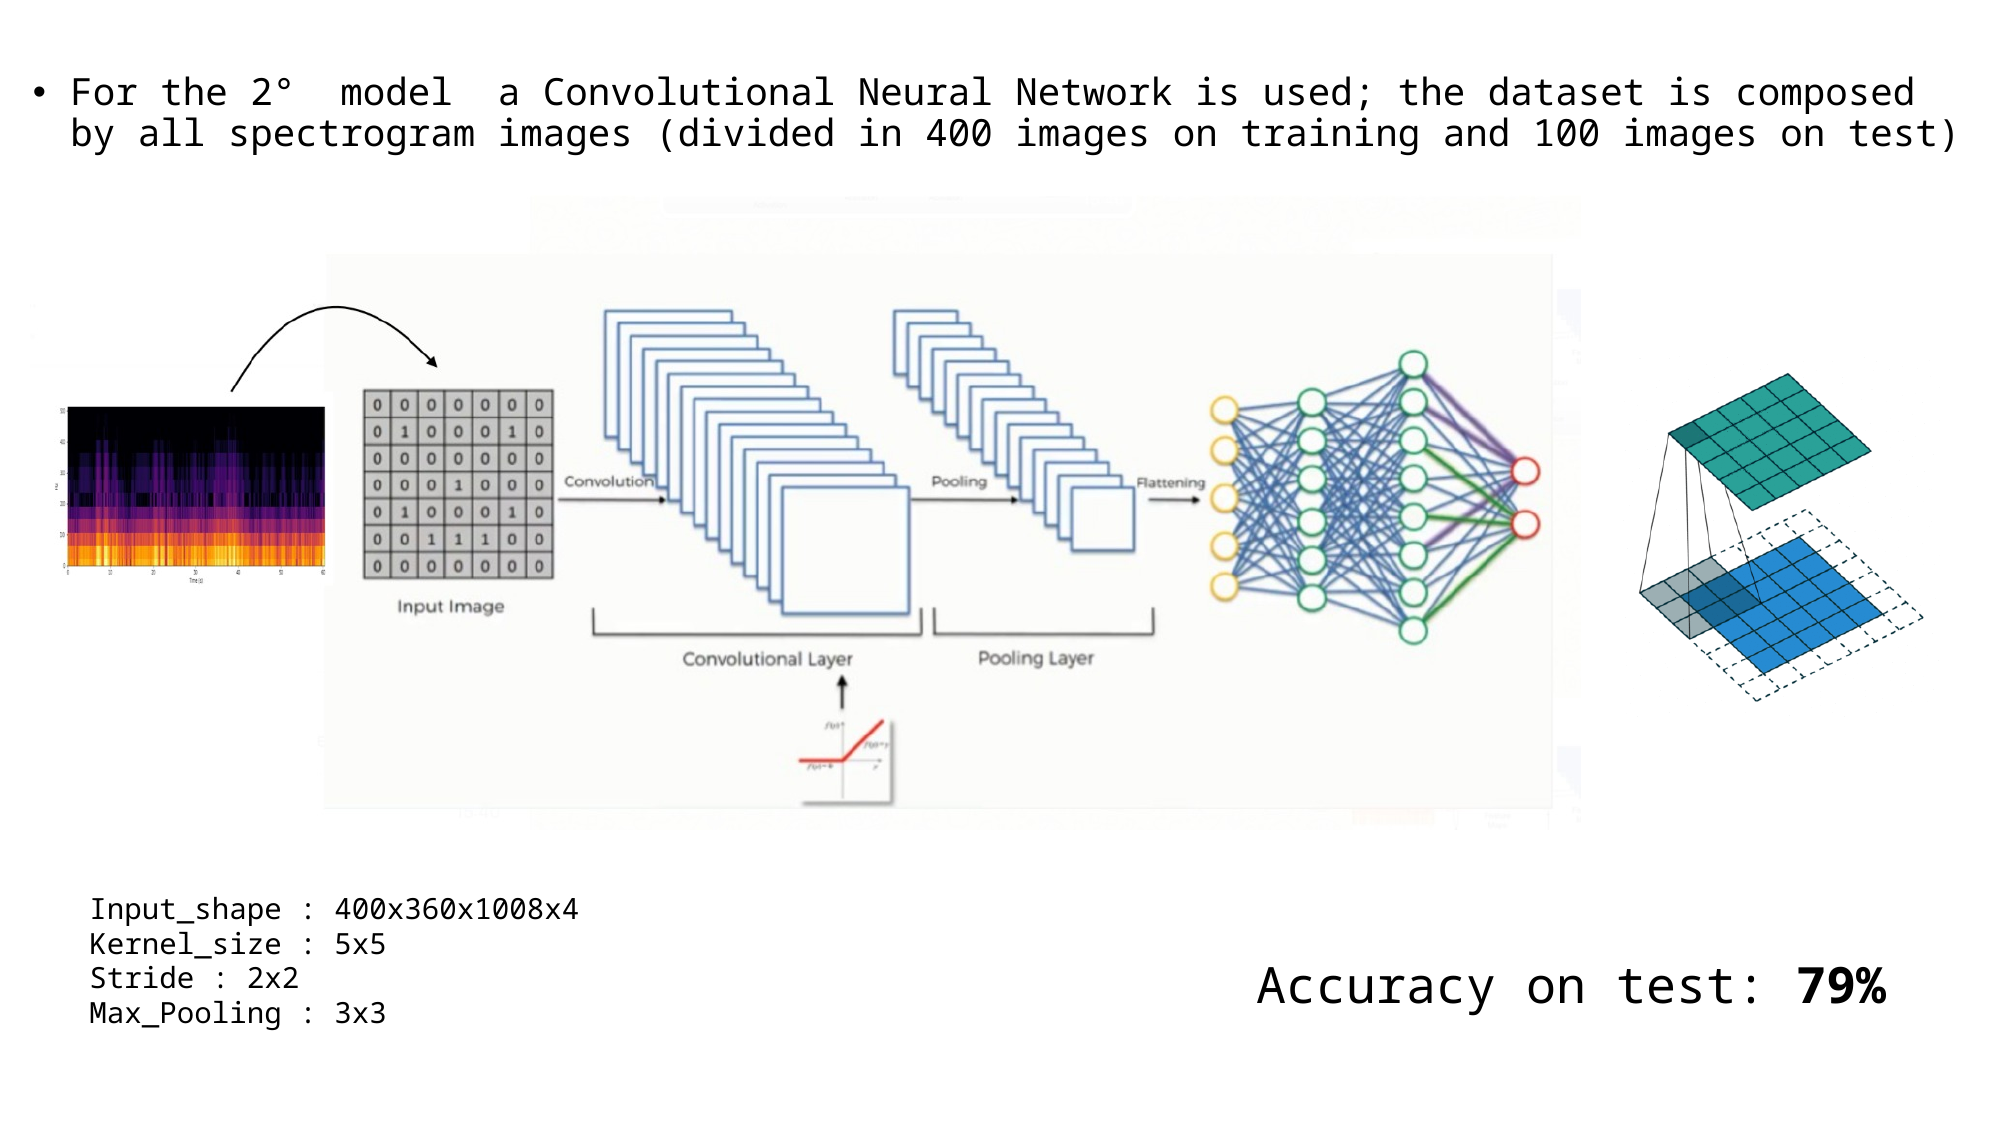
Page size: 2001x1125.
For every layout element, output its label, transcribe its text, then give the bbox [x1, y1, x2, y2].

picture [30, 195, 1581, 830]
text_box Input_shape : 400x360x1008x4 Kernel_size : 5x5 Stride : 2x2 Max_Pooling : 3x3 [74, 882, 806, 1083]
list For the 2° model a Convolutional Neural Network is used; the dataset is composed by all spectrogram images (divided in 400 images on training and 100 images on test) [18, 0, 1982, 714]
text_box Accuracy on test: 79% [1241, 945, 1902, 1021]
picture [1622, 356, 1940, 718]
